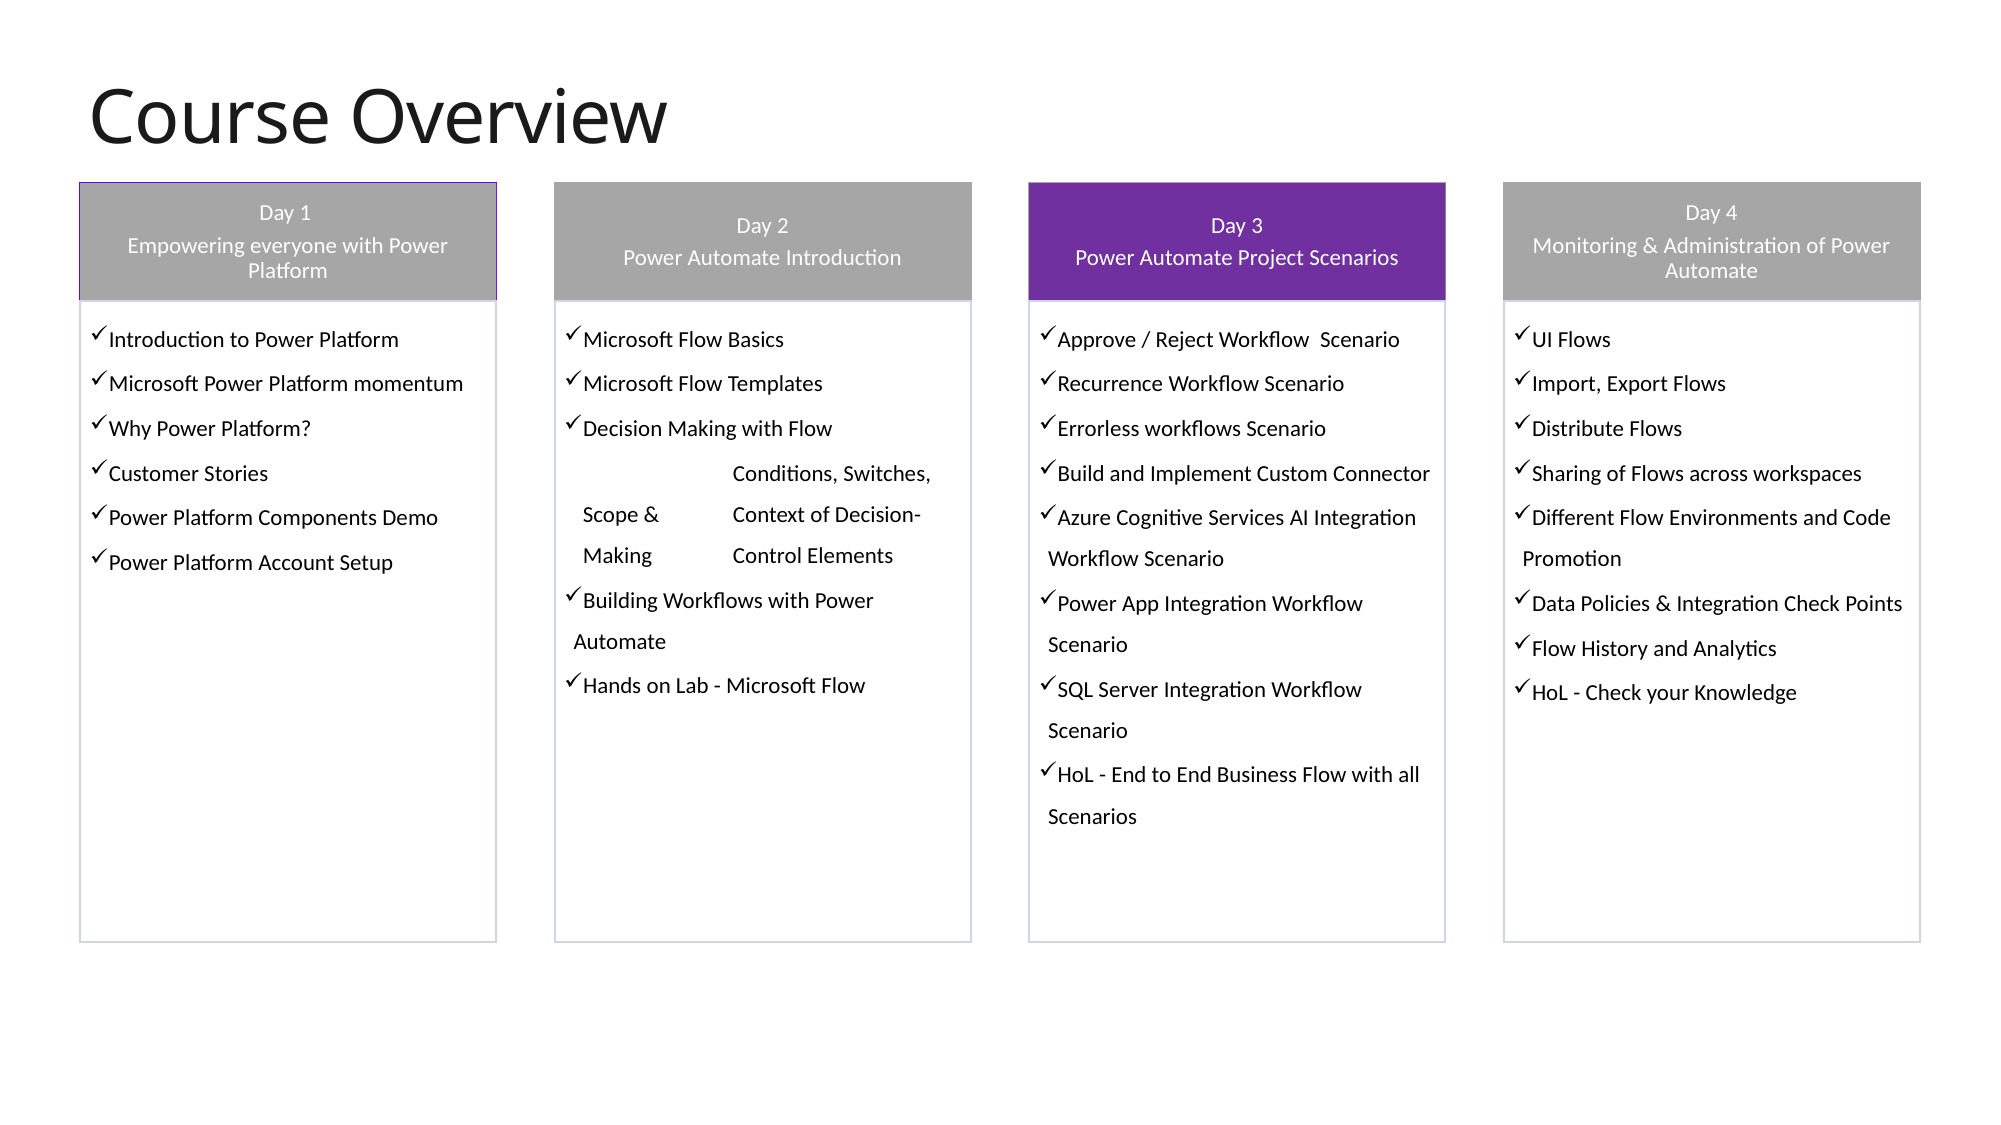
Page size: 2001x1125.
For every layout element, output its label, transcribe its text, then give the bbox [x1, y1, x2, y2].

title Course Overview [88, 66, 1948, 185]
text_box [1503, 182, 1920, 301]
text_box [80, 301, 497, 942]
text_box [554, 301, 971, 942]
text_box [1029, 301, 1446, 942]
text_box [1503, 301, 1920, 942]
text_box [80, 182, 497, 301]
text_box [554, 182, 971, 301]
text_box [1029, 182, 1446, 301]
